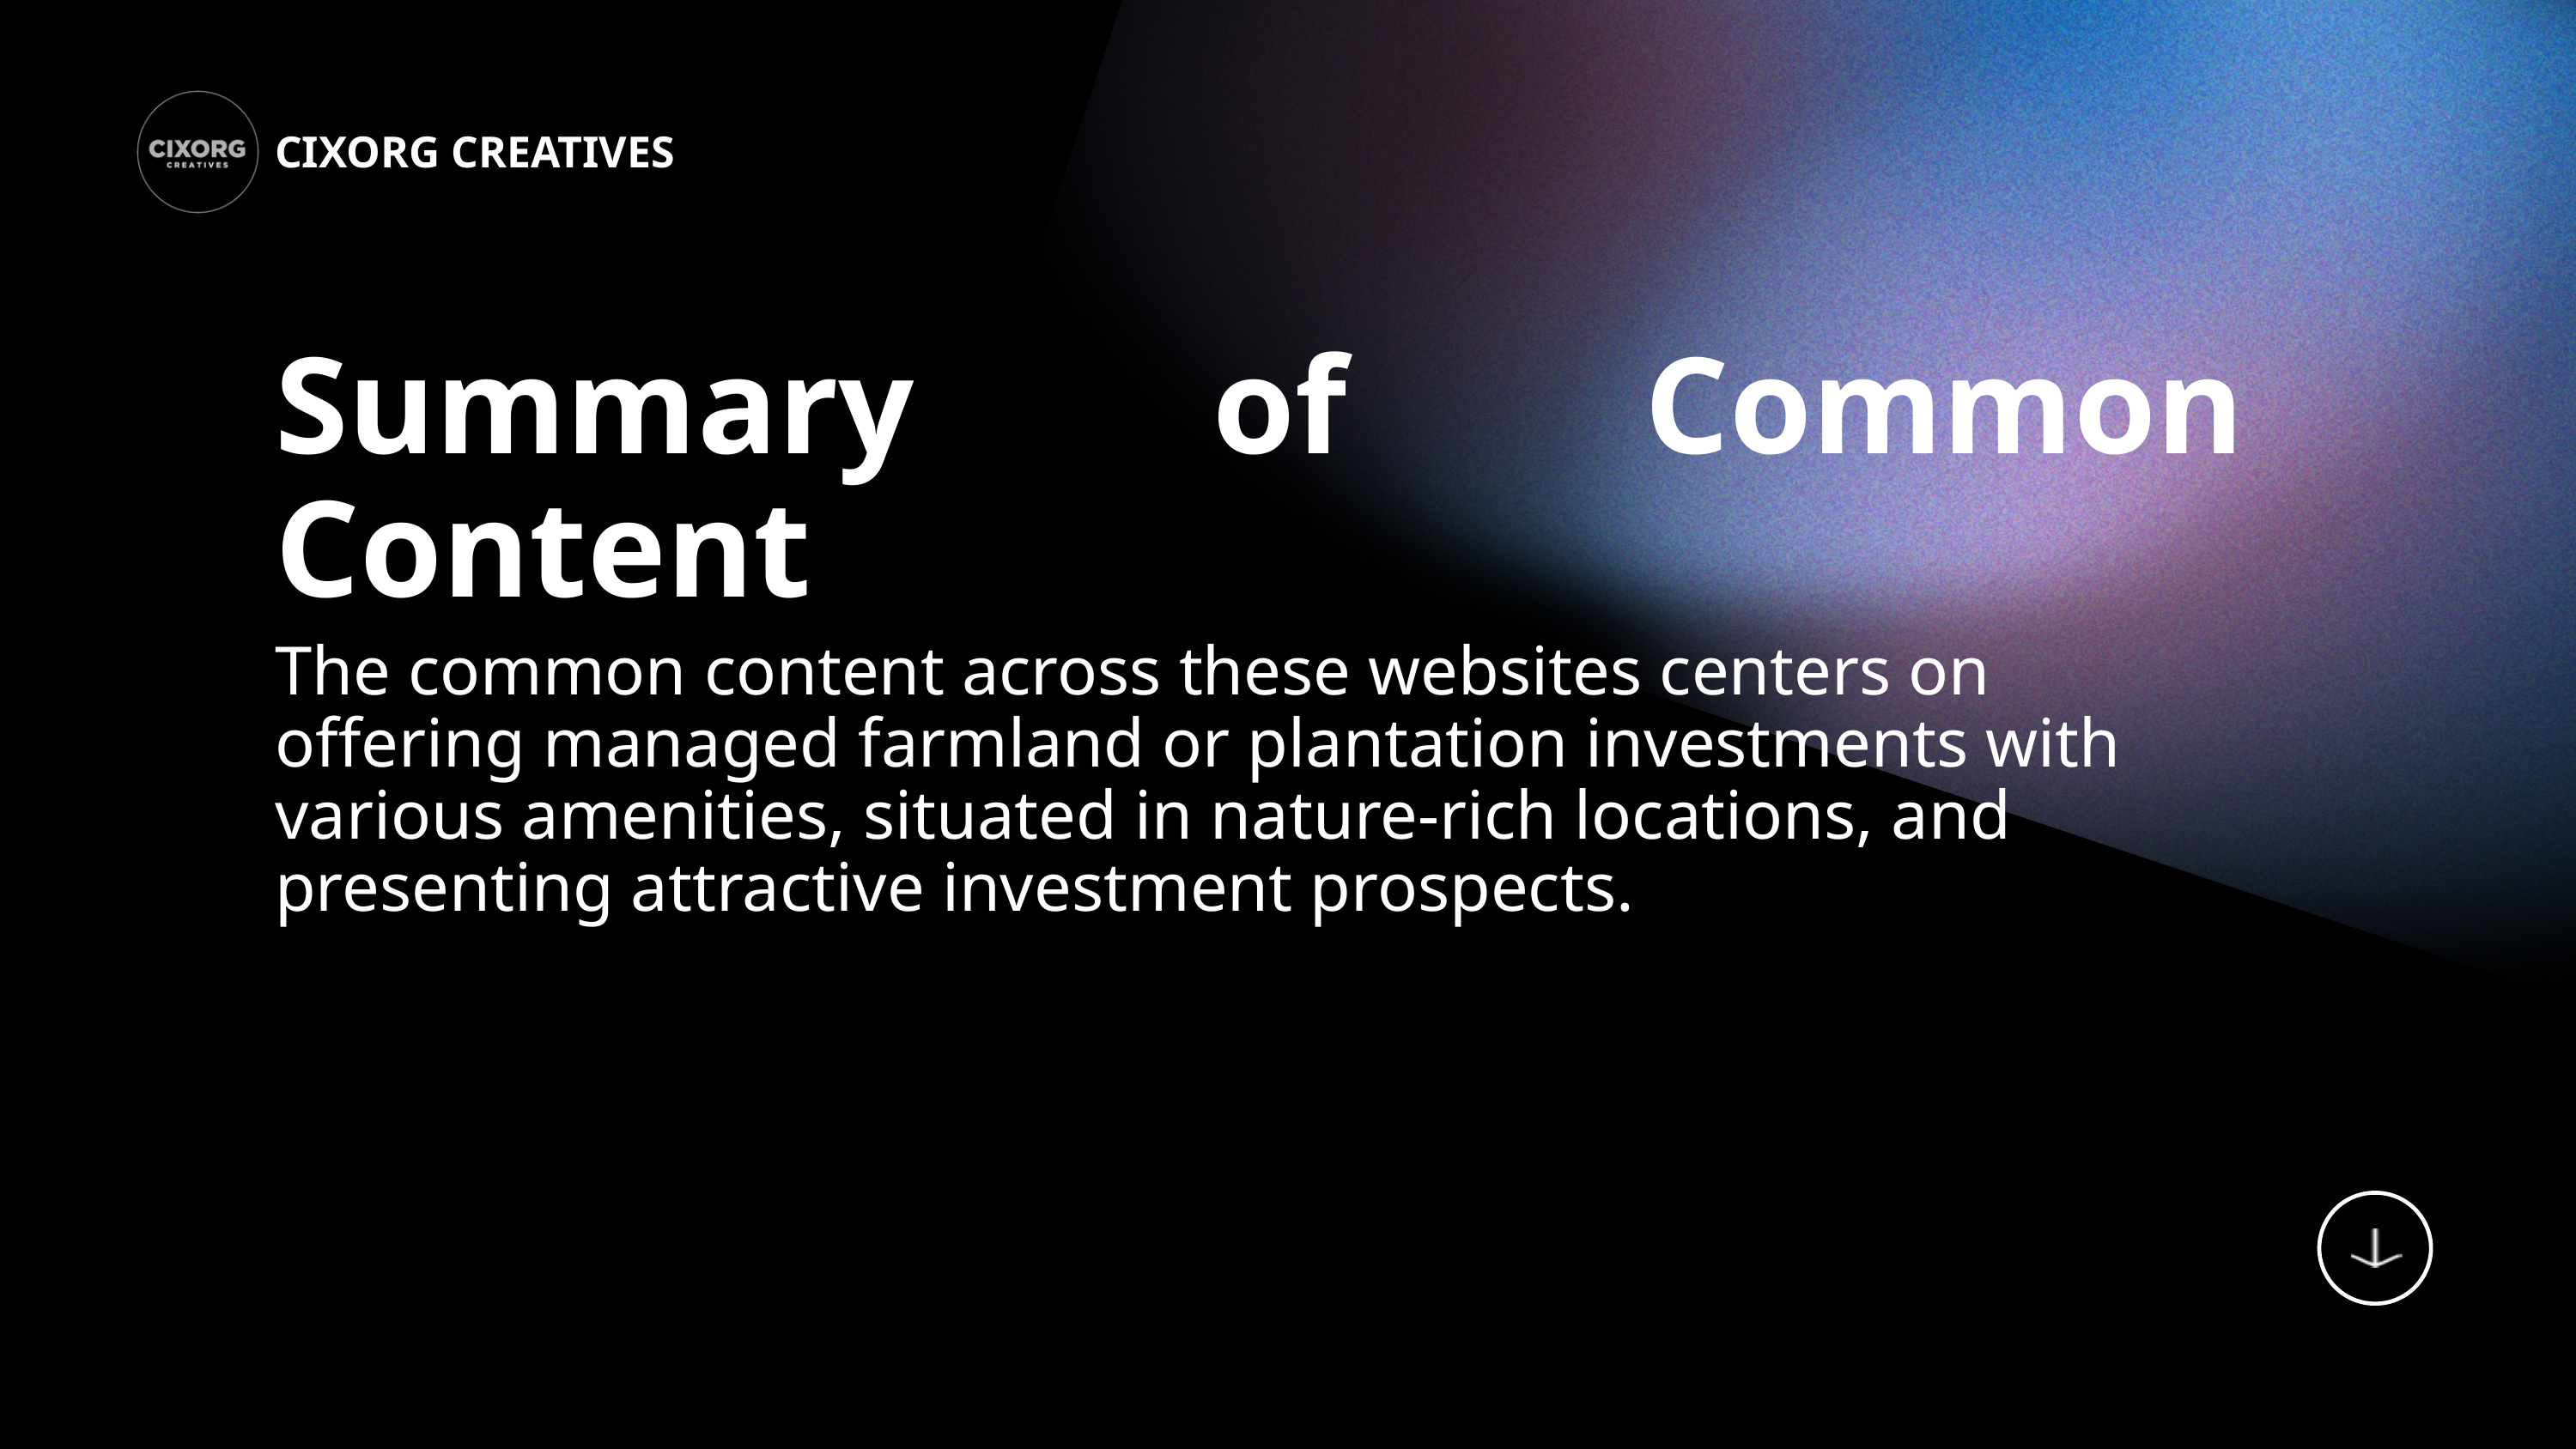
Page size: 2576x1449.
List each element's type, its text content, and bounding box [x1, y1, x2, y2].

text_box Summary of Common Content [275, 336, 2245, 624]
text_box [1010, 0, 2576, 1002]
text_box The common content across these websites centers on offering managed farmland or plantation investments with various amenities, situated in nature-rich locations, and presenting attractive investment prospects. [275, 636, 2245, 925]
text_box [134, 88, 262, 216]
text_box CIXORG CREATIVES [275, 129, 699, 177]
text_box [2318, 1192, 2432, 1304]
